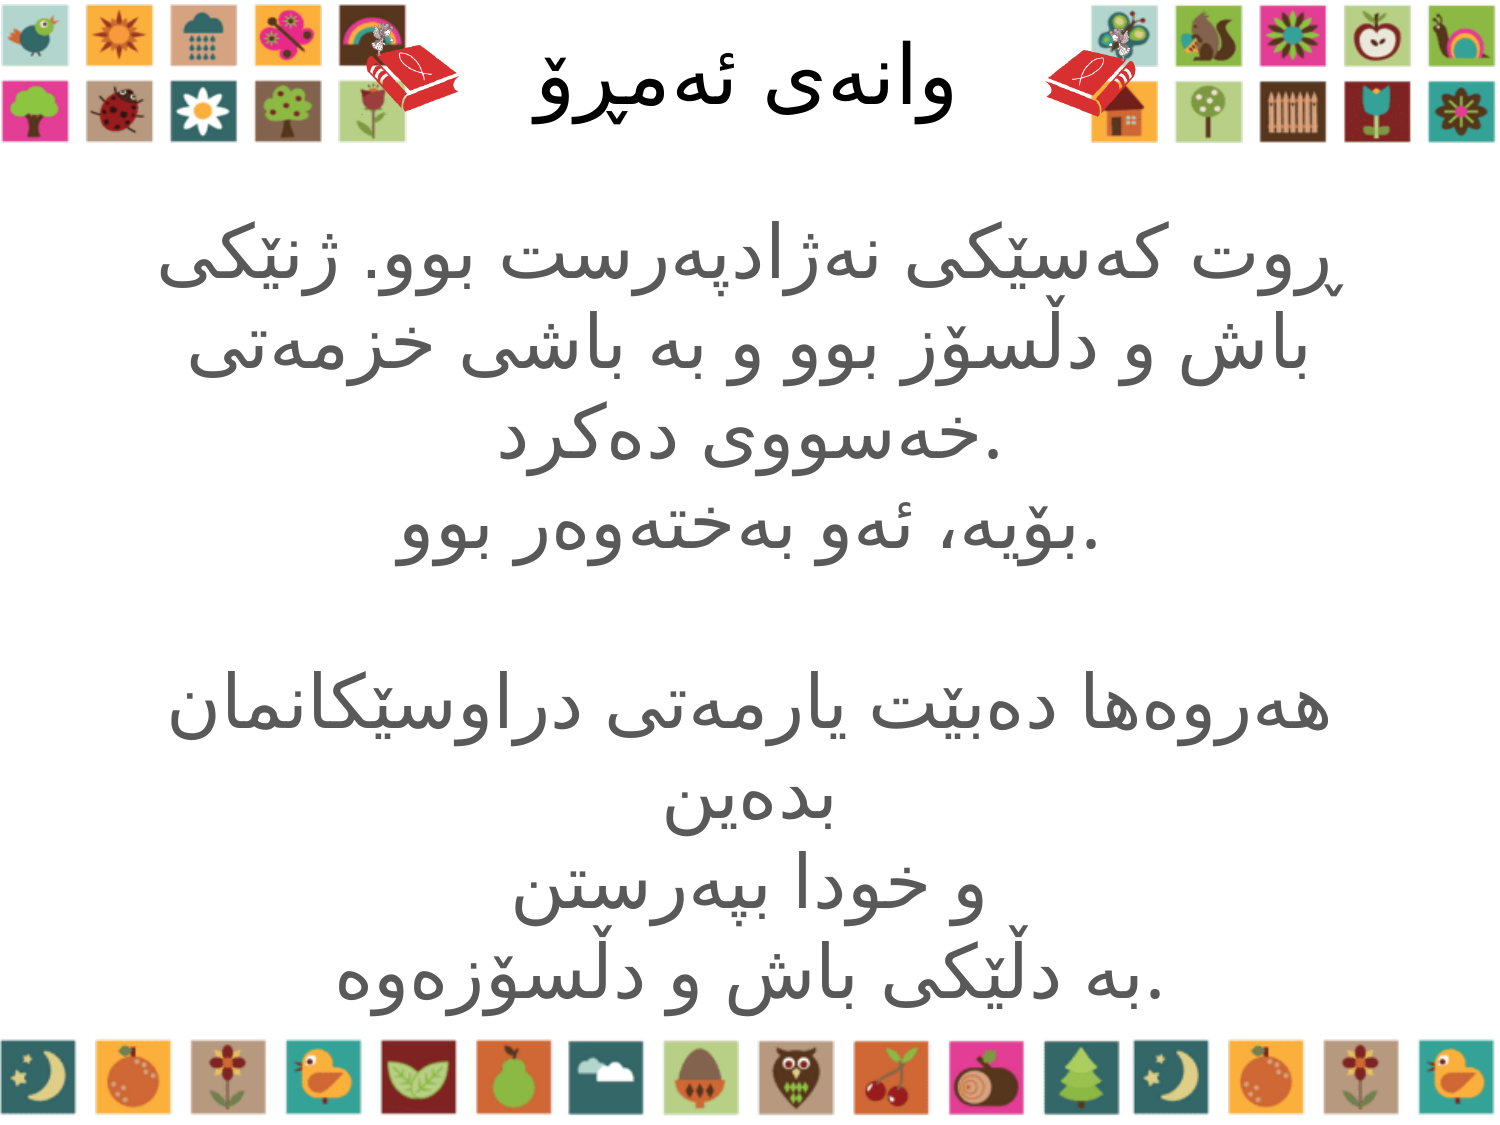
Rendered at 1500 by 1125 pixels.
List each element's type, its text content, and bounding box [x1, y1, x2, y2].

text_box ڕوت کەسێکی نەژادپەرست بوو. ژنێکی باش و دڵسۆز بوو و بە باشی خزمەتی خەسووی دەکرد. بۆیە، ئەو بەختەوەر بوو. هەروەها دەبێت یارمەتی دراوسێکانمان بدەین و خودا بپەرستن بە دڵێکی باش و دڵسۆزەوە. [76, 196, 1424, 1021]
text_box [0, 1028, 1500, 1118]
text_box وانەی ئەمڕۆ [425, 13, 1077, 129]
picture [0, 3, 491, 150]
picture [1014, 3, 1500, 150]
